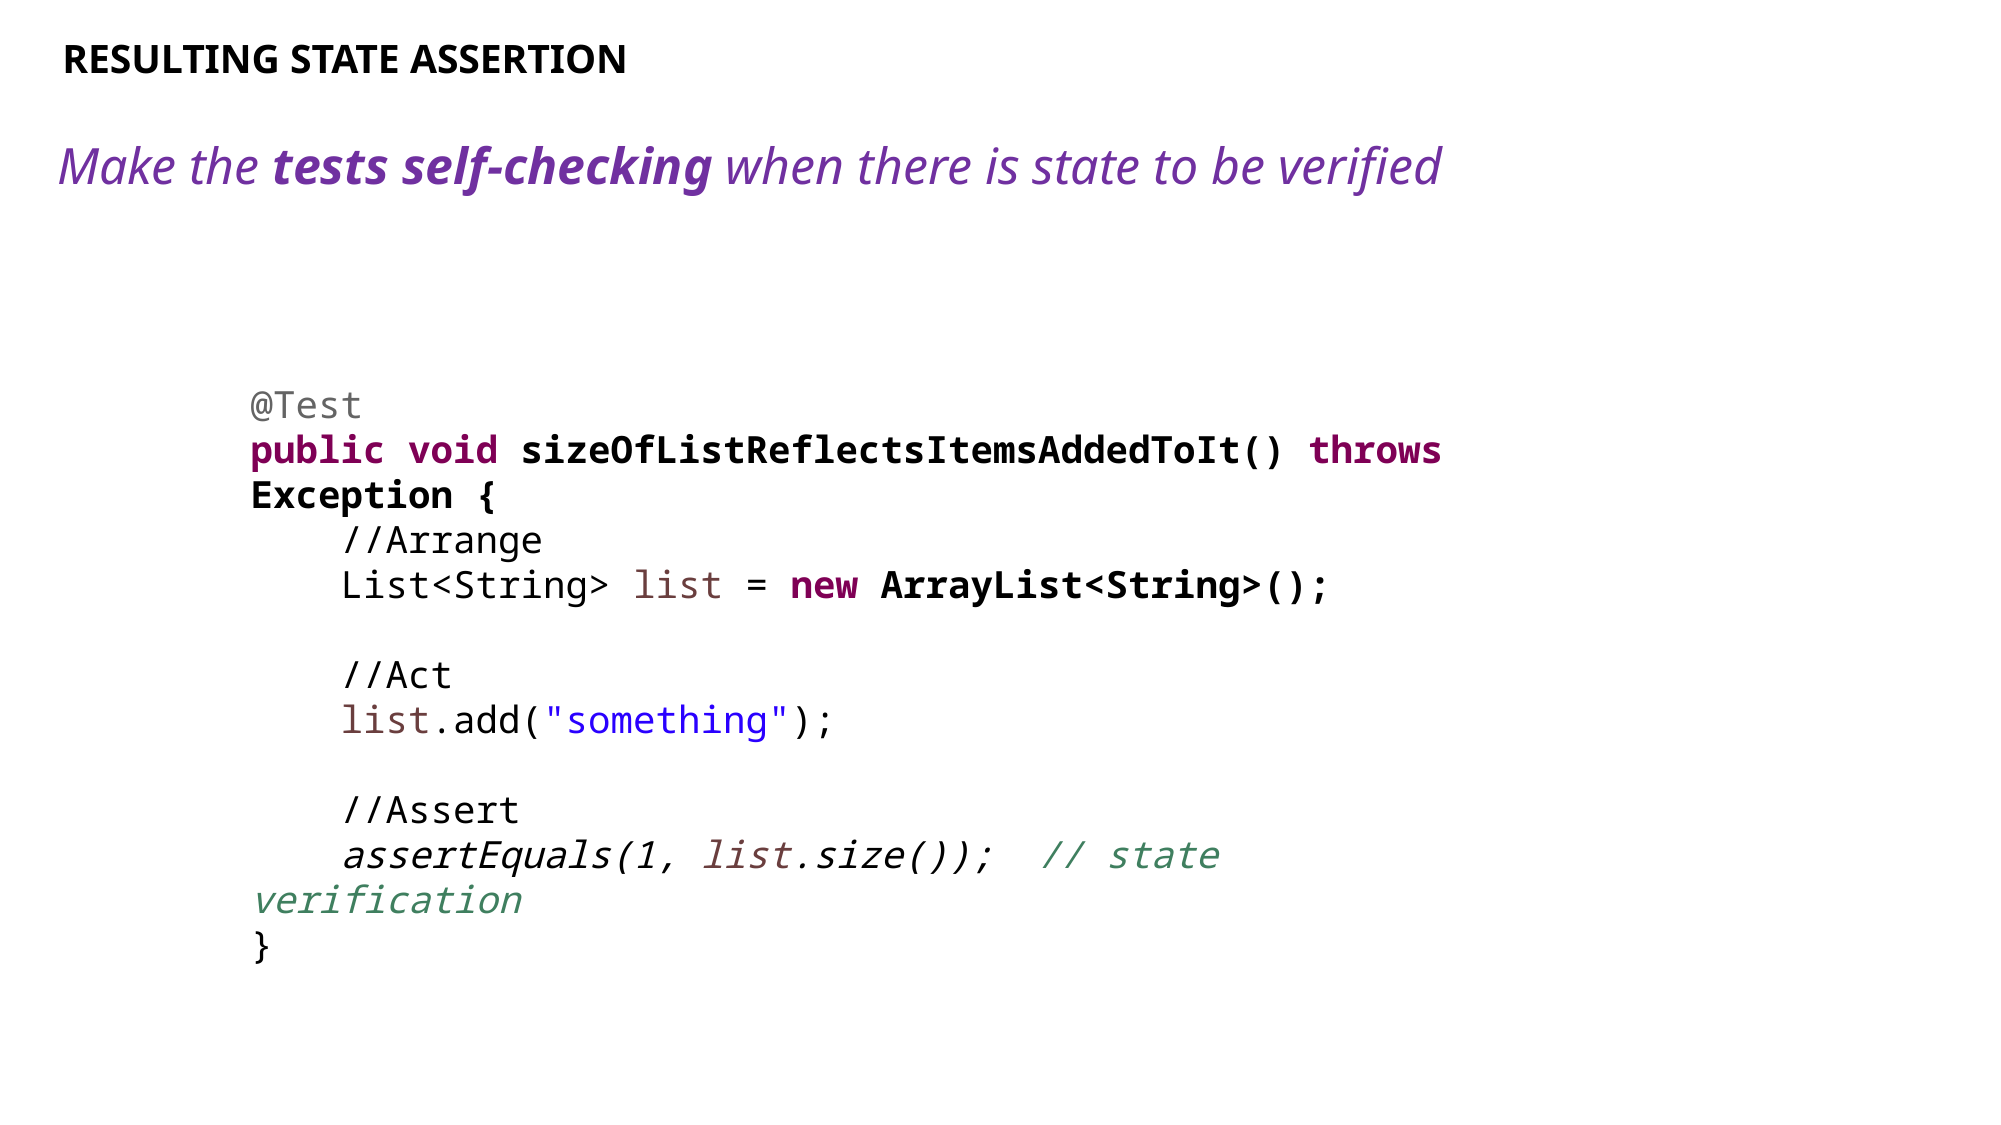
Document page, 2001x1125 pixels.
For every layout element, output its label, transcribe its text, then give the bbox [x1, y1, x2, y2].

text_box @Test public void sizeOfListReflectsItemsAddedToIt() throws Exception { //Arrange List<String> list = new ArrayList<String>(); //Act list.add("something"); //Assert assertEquals(1, list.size()); // state verification } [235, 374, 1504, 974]
title Resulting State Assertion [62, 39, 1282, 127]
text_box Make the tests self-checking when there is state to be verified [42, 127, 1923, 202]
